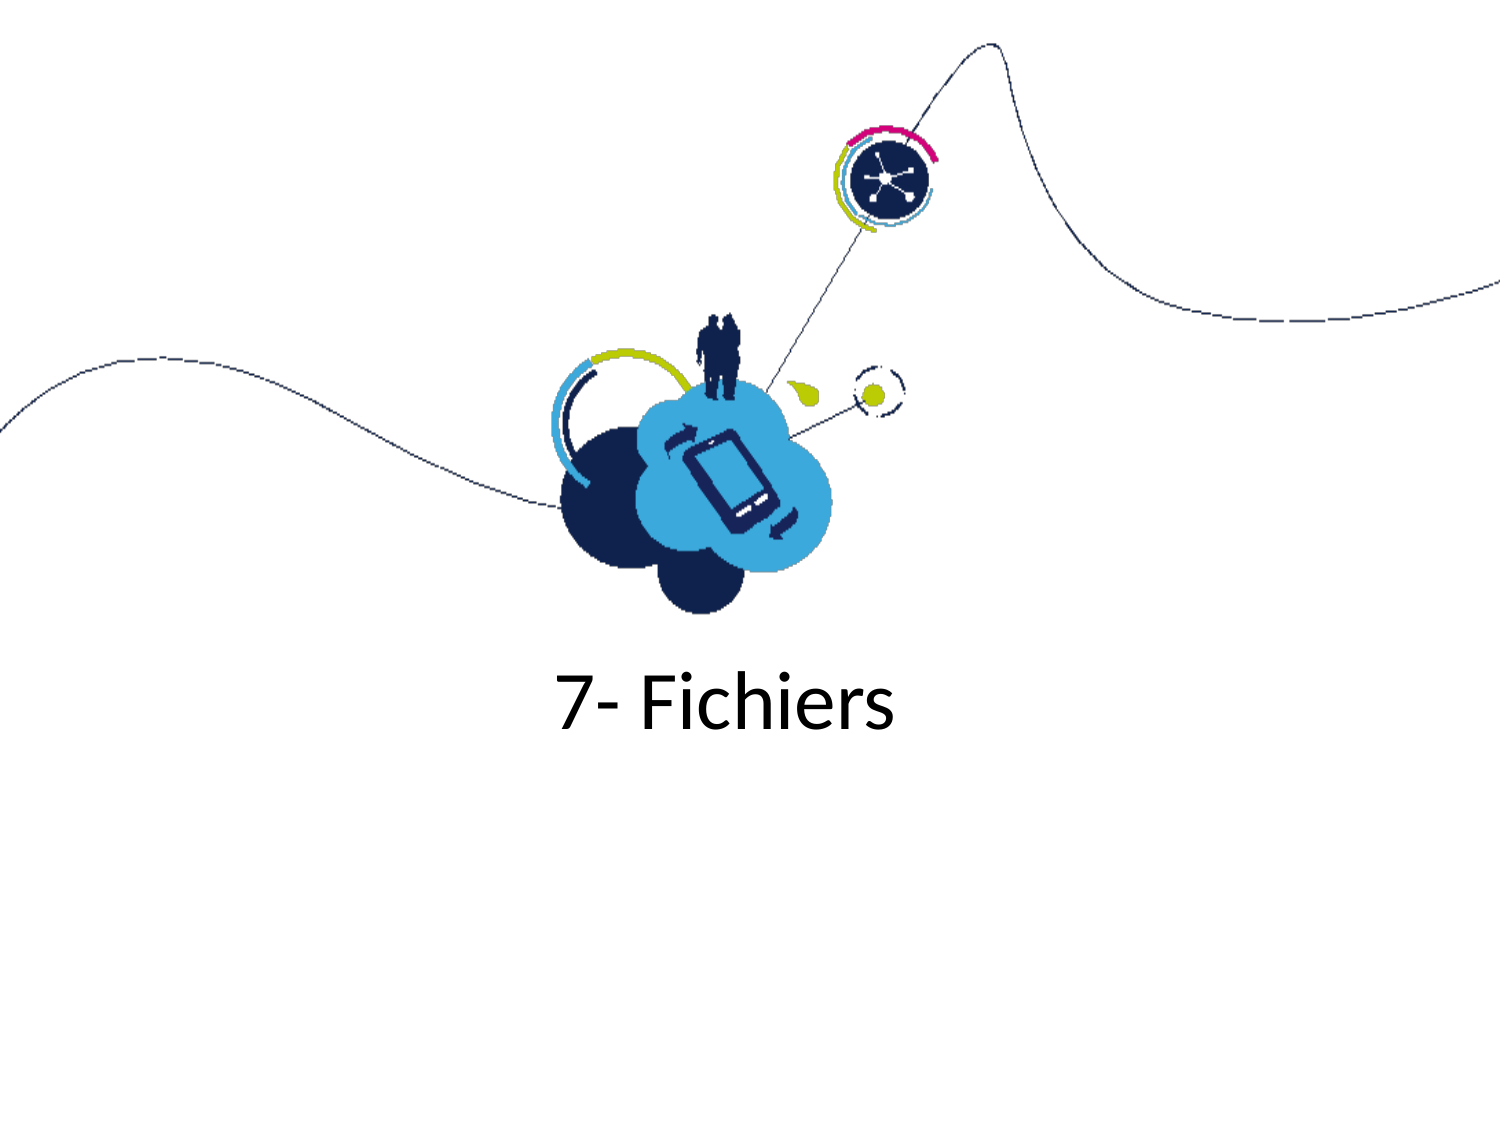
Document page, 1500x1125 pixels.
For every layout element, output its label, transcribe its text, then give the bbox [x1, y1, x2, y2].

picture [0, 0, 1500, 643]
title 7- Fichiers [87, 650, 1363, 874]
